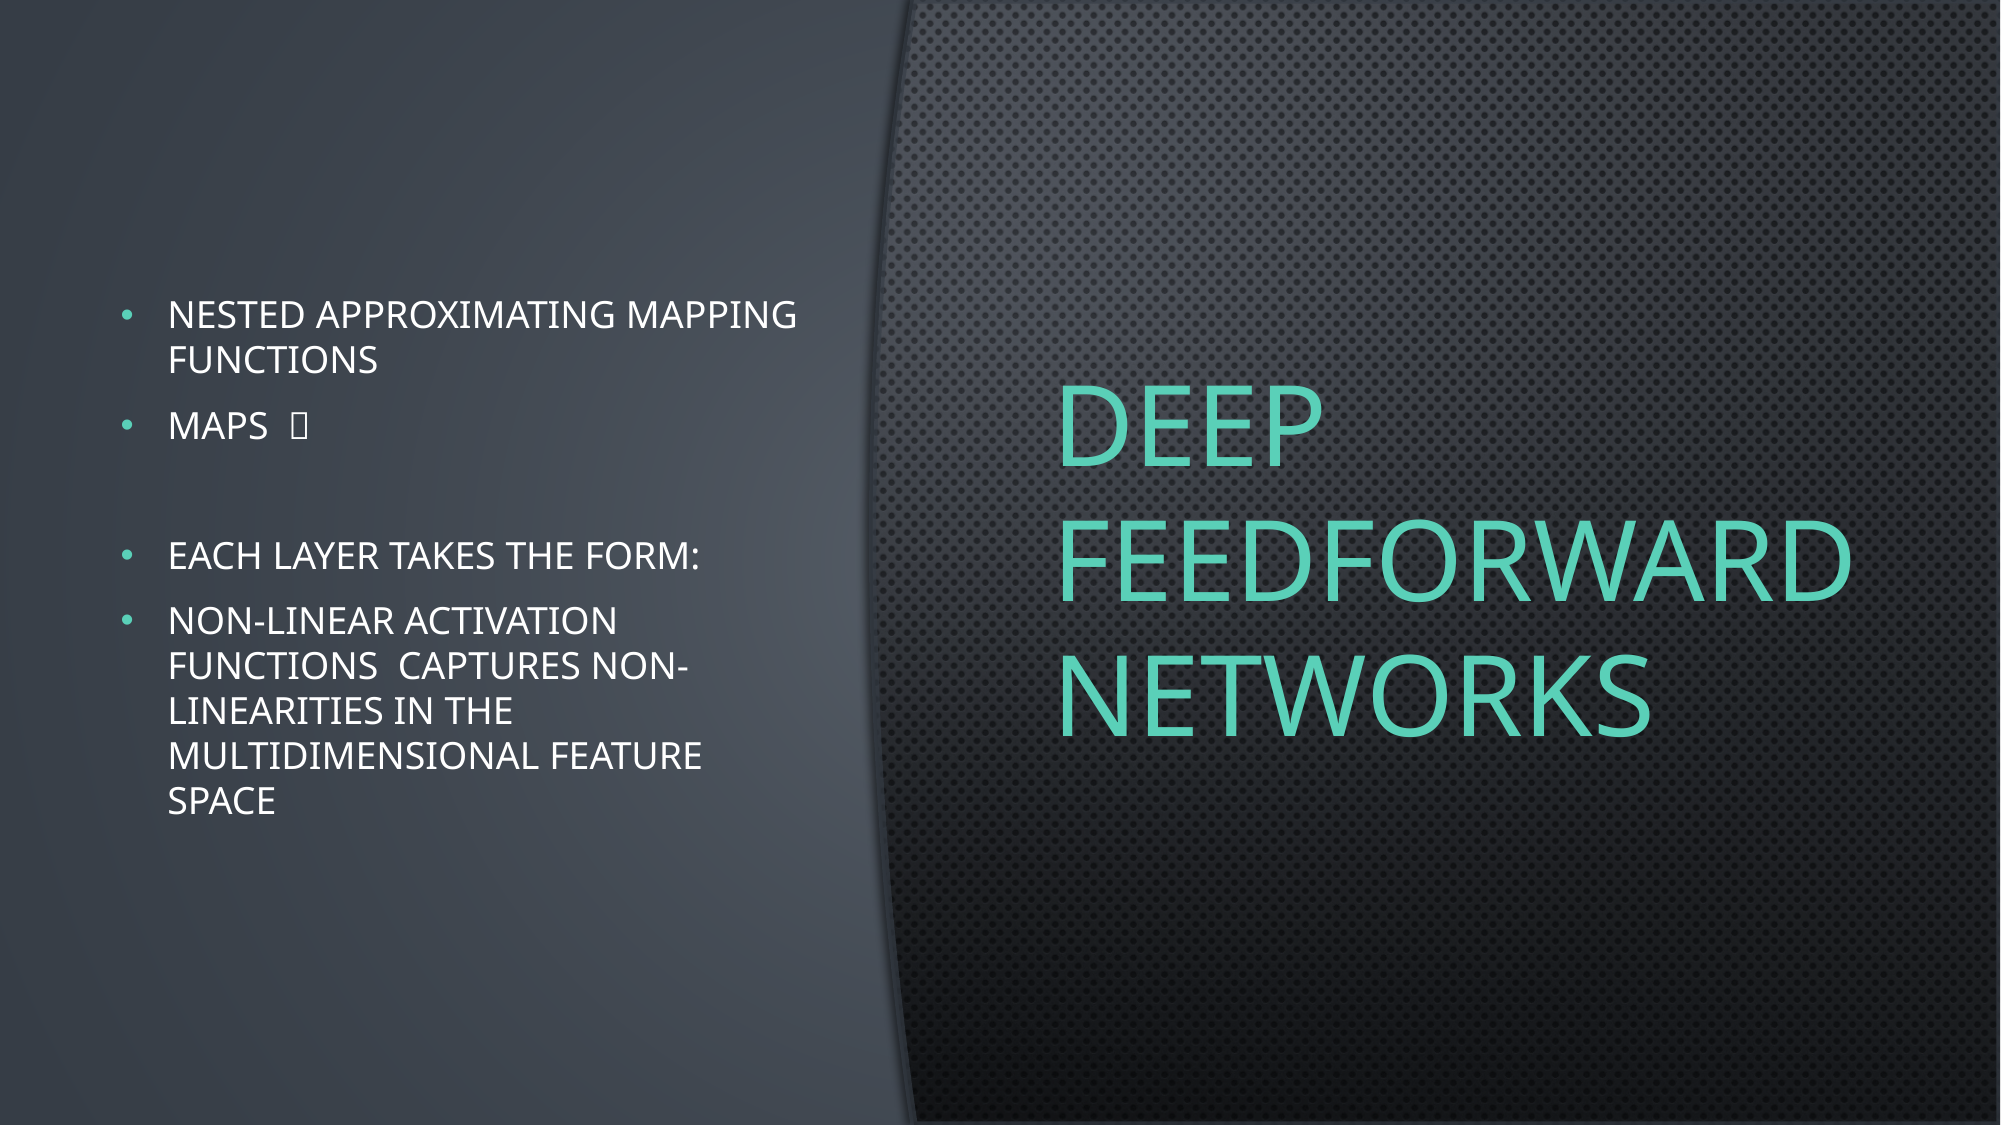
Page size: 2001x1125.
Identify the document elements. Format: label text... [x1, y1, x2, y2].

text_box [0, 0, 901, 1125]
title Deep feedforward networks [1037, 163, 1892, 950]
text_box [870, 0, 2000, 1125]
